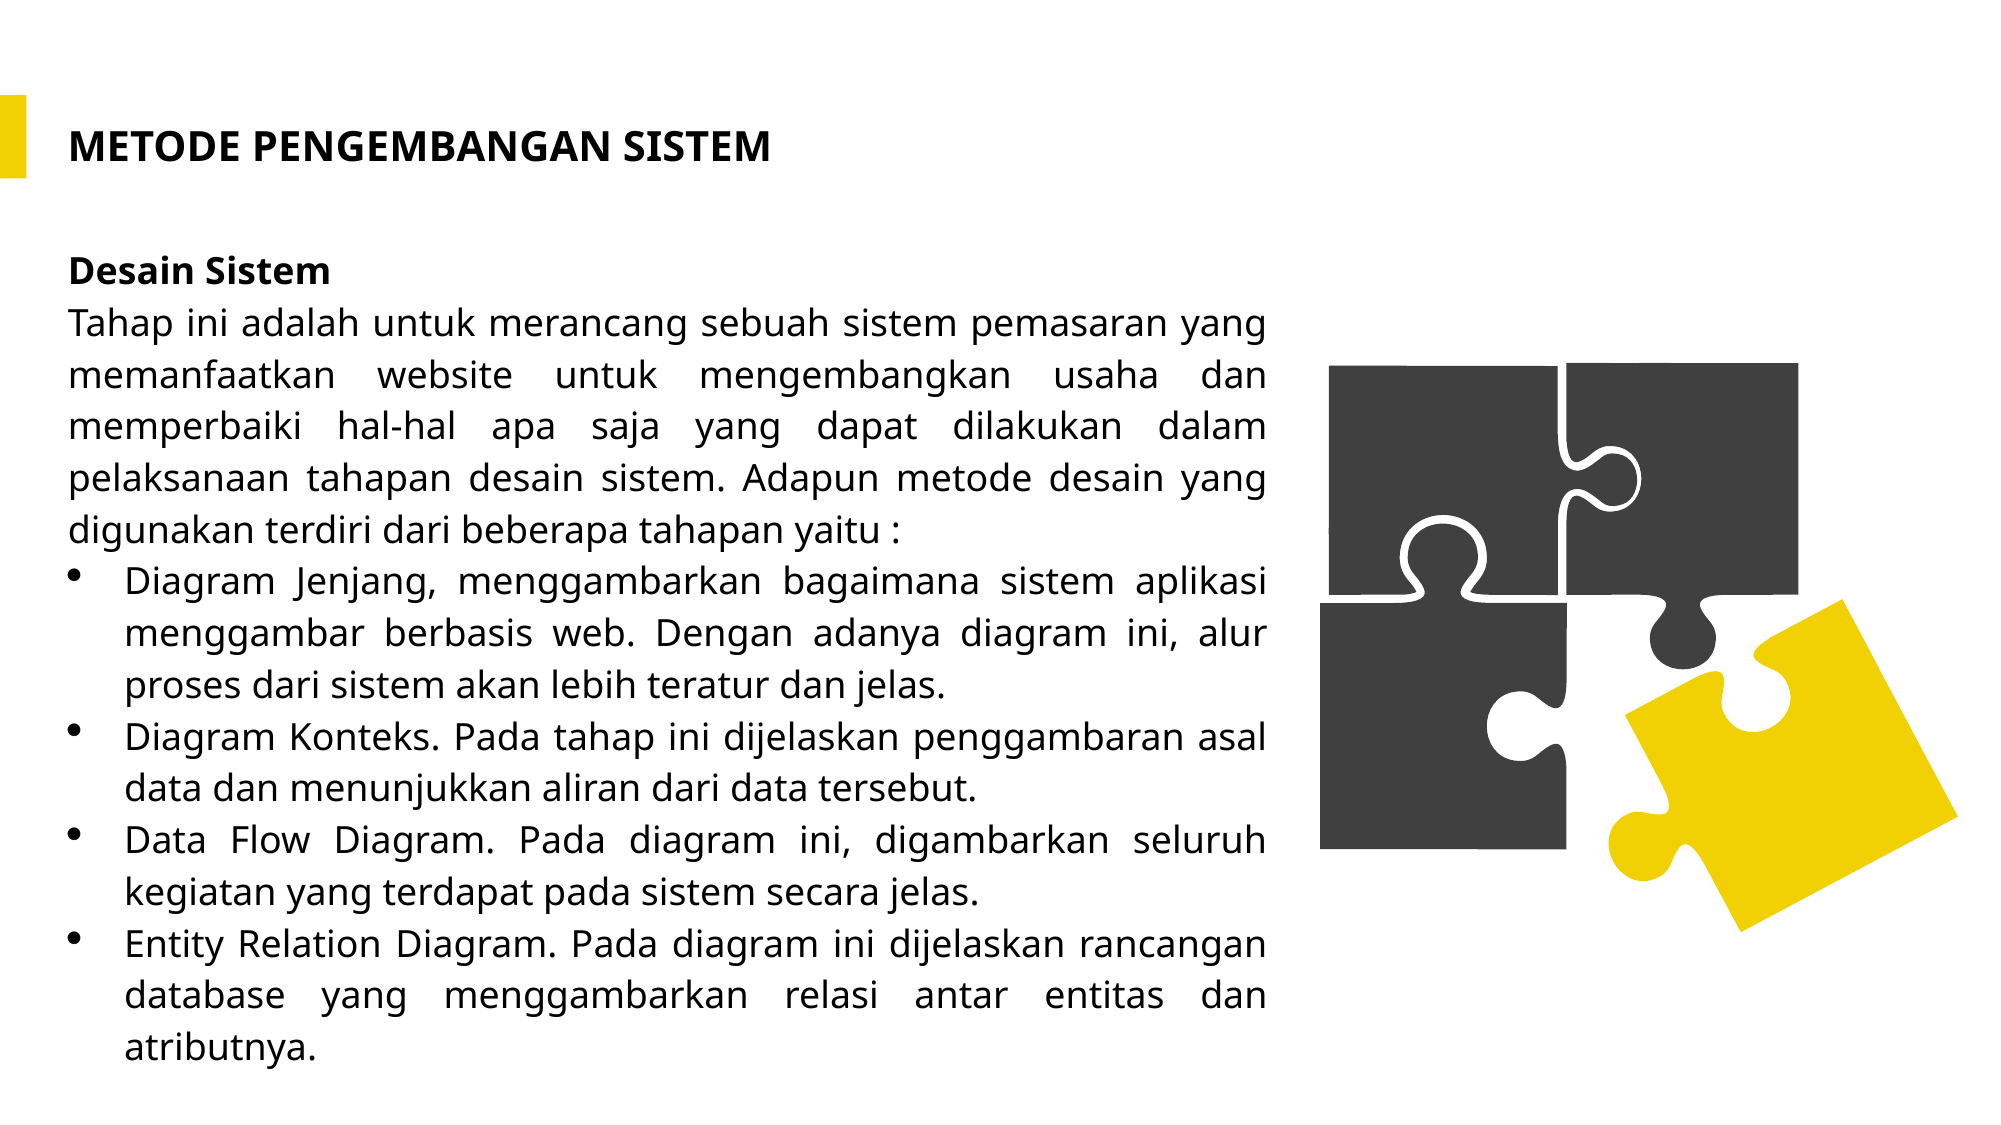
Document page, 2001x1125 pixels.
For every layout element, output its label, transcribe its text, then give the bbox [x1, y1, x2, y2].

text_box METODE PENGEMBANGAN SISTEM [52, 112, 924, 178]
text_box Desain Sistem Tahap ini adalah untuk merancang sebuah sistem pemasaran yang memanfaatkan website untuk mengembangkan usaha dan memperbaiki hal-hal apa saja yang dapat dilakukan dalam pelaksanaan tahapan desain sistem. Adapun metode desain yang digunakan terdiri dari beberapa tahapan yaitu : Diagram Jenjang, menggambarkan bagaimana sistem aplikasi menggambar berbasis web. Dengan adanya diagram ini, alur proses dari sistem akan lebih teratur dan jelas. Diagram Konteks. Pada tahap ini dijelaskan penggambaran asal data dan menunjukkan aliran dari data tersebut. Data Flow Diagram. Pada diagram ini, digambarkan seluruh kegiatan yang terdapat pada sistem secara jelas. Entity Relation Diagram. Pada diagram ini dijelaskan rancangan database yang menggambarkan relasi antar entitas dan atributnya. [53, 232, 1283, 1125]
text_box [0, 94, 27, 179]
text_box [1269, 315, 1966, 940]
